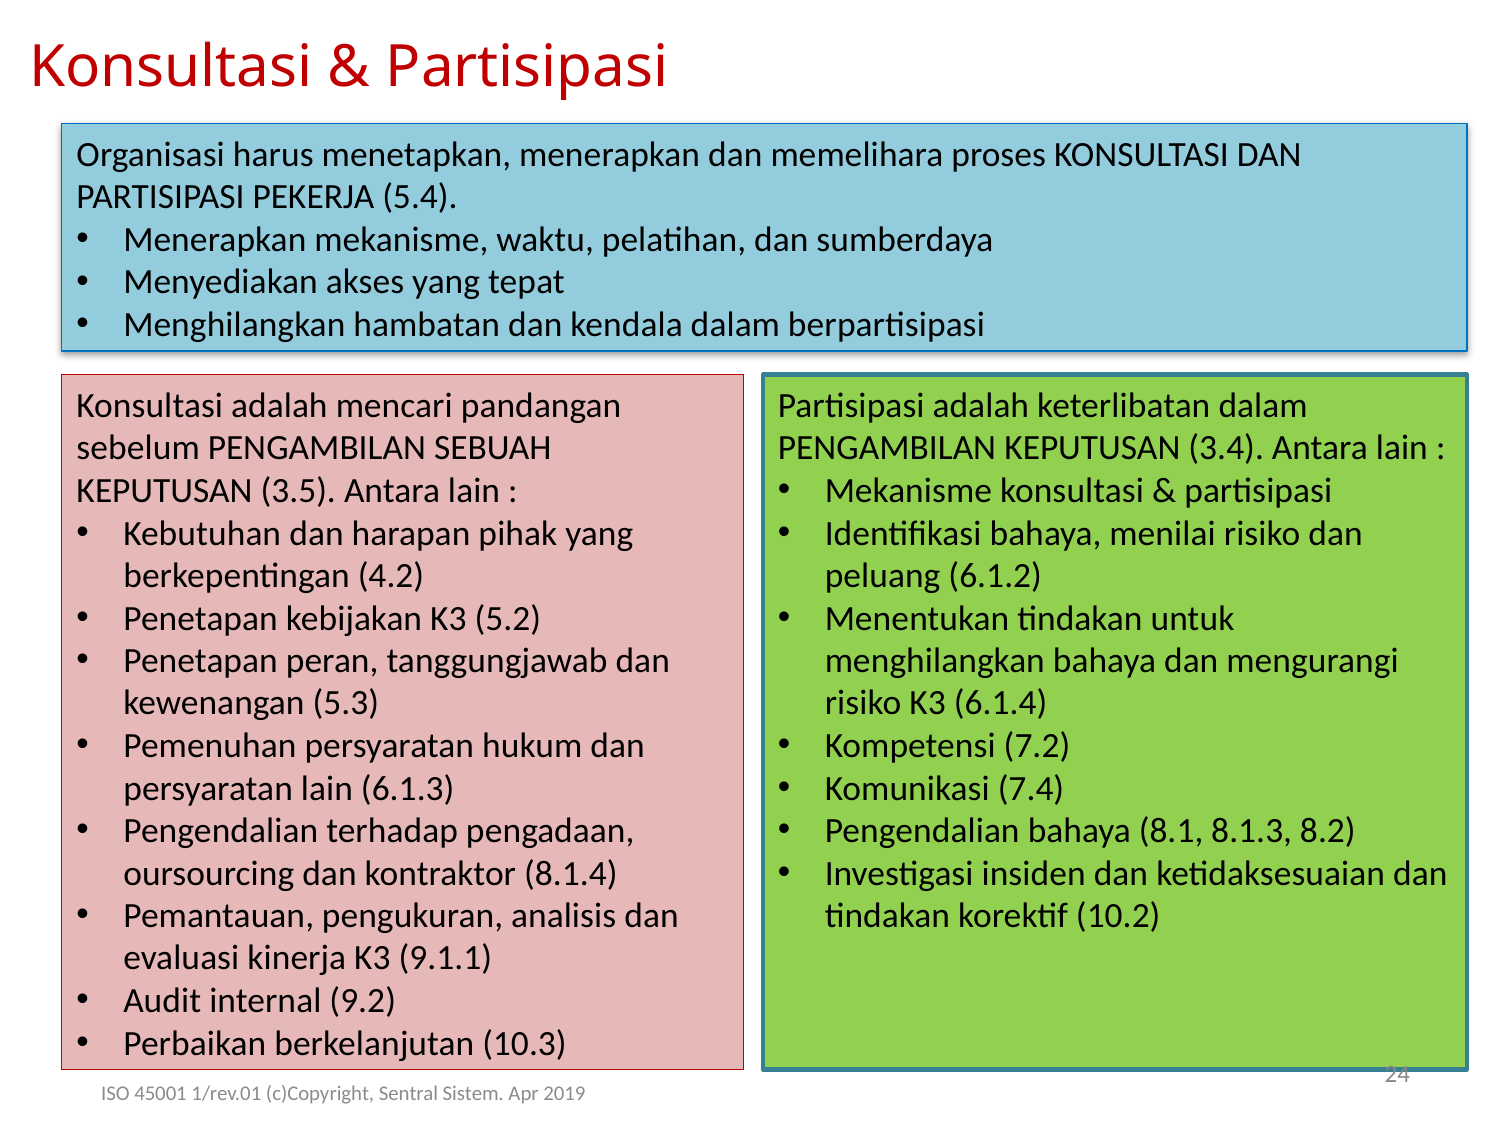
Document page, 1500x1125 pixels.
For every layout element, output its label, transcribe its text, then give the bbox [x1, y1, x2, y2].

text_box Organisasi harus menetapkan, menerapkan dan memelihara proses KONSULTASI DAN PARTISIPASI PEKERJA (5.4). Menerapkan mekanisme, waktu, pelatihan, dan sumberdaya Menyediakan akses yang tepat Menghilangkan hambatan dan kendala dalam berpartisipasi [61, 123, 1468, 352]
slide_number 24 [1074, 1042, 1425, 1103]
footer ISO 45001 1/rev.01 (c)Copyright, Sentral Sistem. Apr 2019 [0, 1062, 716, 1123]
text_box Konsultasi adalah mencari pandangan sebelum PENGAMBILAN SEBUAH KEPUTUSAN (3.5). Antara lain : Kebutuhan dan harapan pihak yang berkepentingan (4.2) Penetapan kebijakan K3 (5.2) Penetapan peran, tanggungjawab dan kewenangan (5.3) Pemenuhan persyaratan hukum dan persyaratan lain (6.1.3) Pengendalian terhadap pengadaan, oursourcing dan kontraktor (8.1.4) Pemantauan, pengukuran, analisis dan evaluasi kinerja K3 (9.1.1) Audit internal (9.2) Perbaikan berkelanjutan (10.3) [61, 374, 744, 1070]
text_box Partisipasi adalah keterlibatan dalam PENGAMBILAN KEPUTUSAN (3.4). Antara lain : Mekanisme konsultasi & partisipasi Identifikasi bahaya, menilai risiko dan peluang (6.1.2) Menentukan tindakan untuk menghilangkan bahaya dan mengurangi risiko K3 (6.1.4) Kompetensi (7.2) Komunikasi (7.4) Pengendalian bahaya (8.1, 8.1.3, 8.2) Investigasi insiden dan ketidaksesuaian dan tindakan korektif (10.2) [761, 372, 1469, 1072]
text_box Konsultasi & Partisipasi [14, 20, 684, 105]
